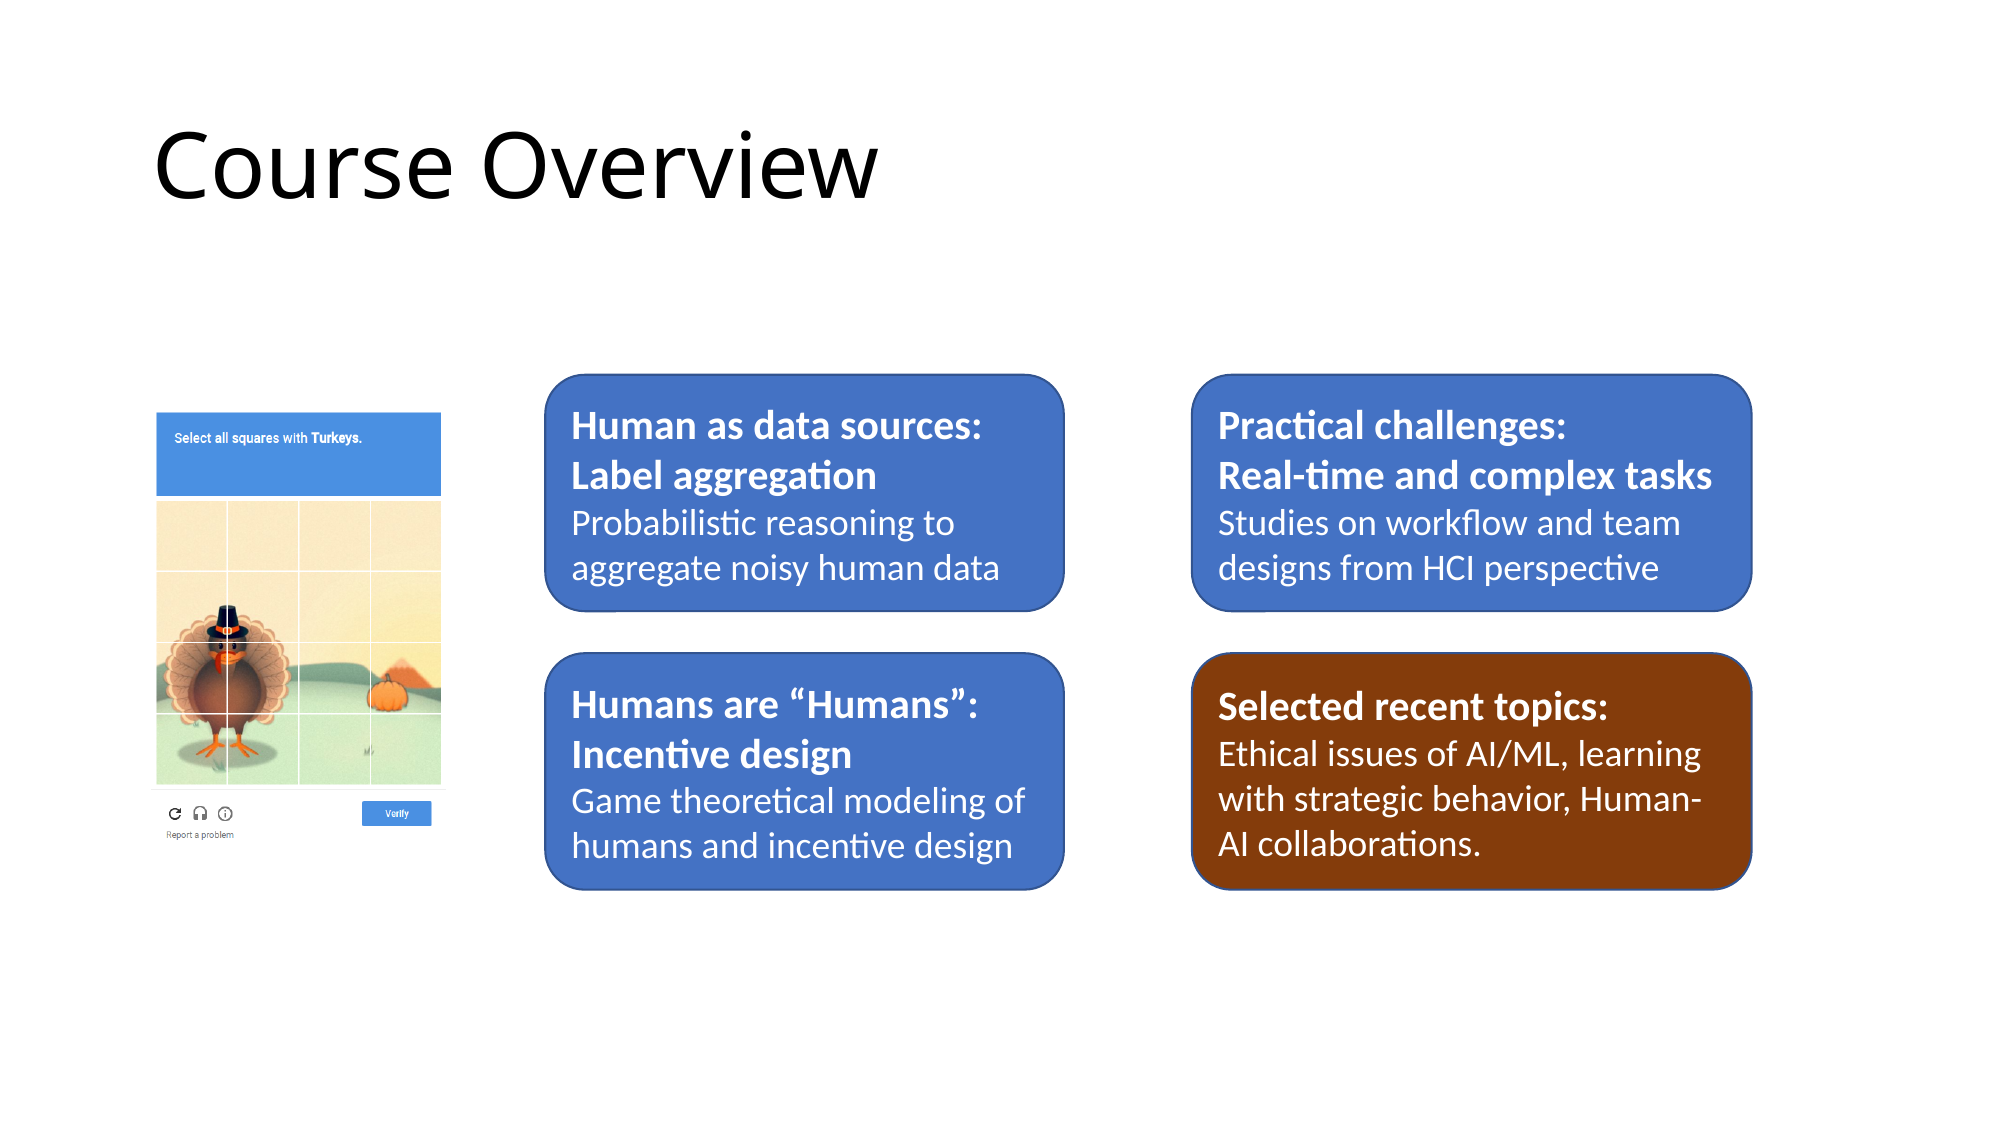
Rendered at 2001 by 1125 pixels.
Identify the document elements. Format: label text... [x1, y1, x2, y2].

title Course Overview [137, 59, 1863, 278]
text_box Selected recent topics: Ethical issues of AI/ML, learning with strategic behavior, Human-AI collaborations. [1190, 652, 1753, 891]
text_box Humans are “Humans”: Incentive design Game theoretical modeling of humans and incentive design [544, 652, 1065, 891]
text_box Human as data sources: Label aggregation Probabilistic reasoning to aggregate noisy human data [544, 373, 1065, 613]
text_box Practical challenges: Real-time and complex tasks Studies on workflow and team designs from HCI perspective [1190, 373, 1753, 613]
picture [151, 407, 446, 848]
